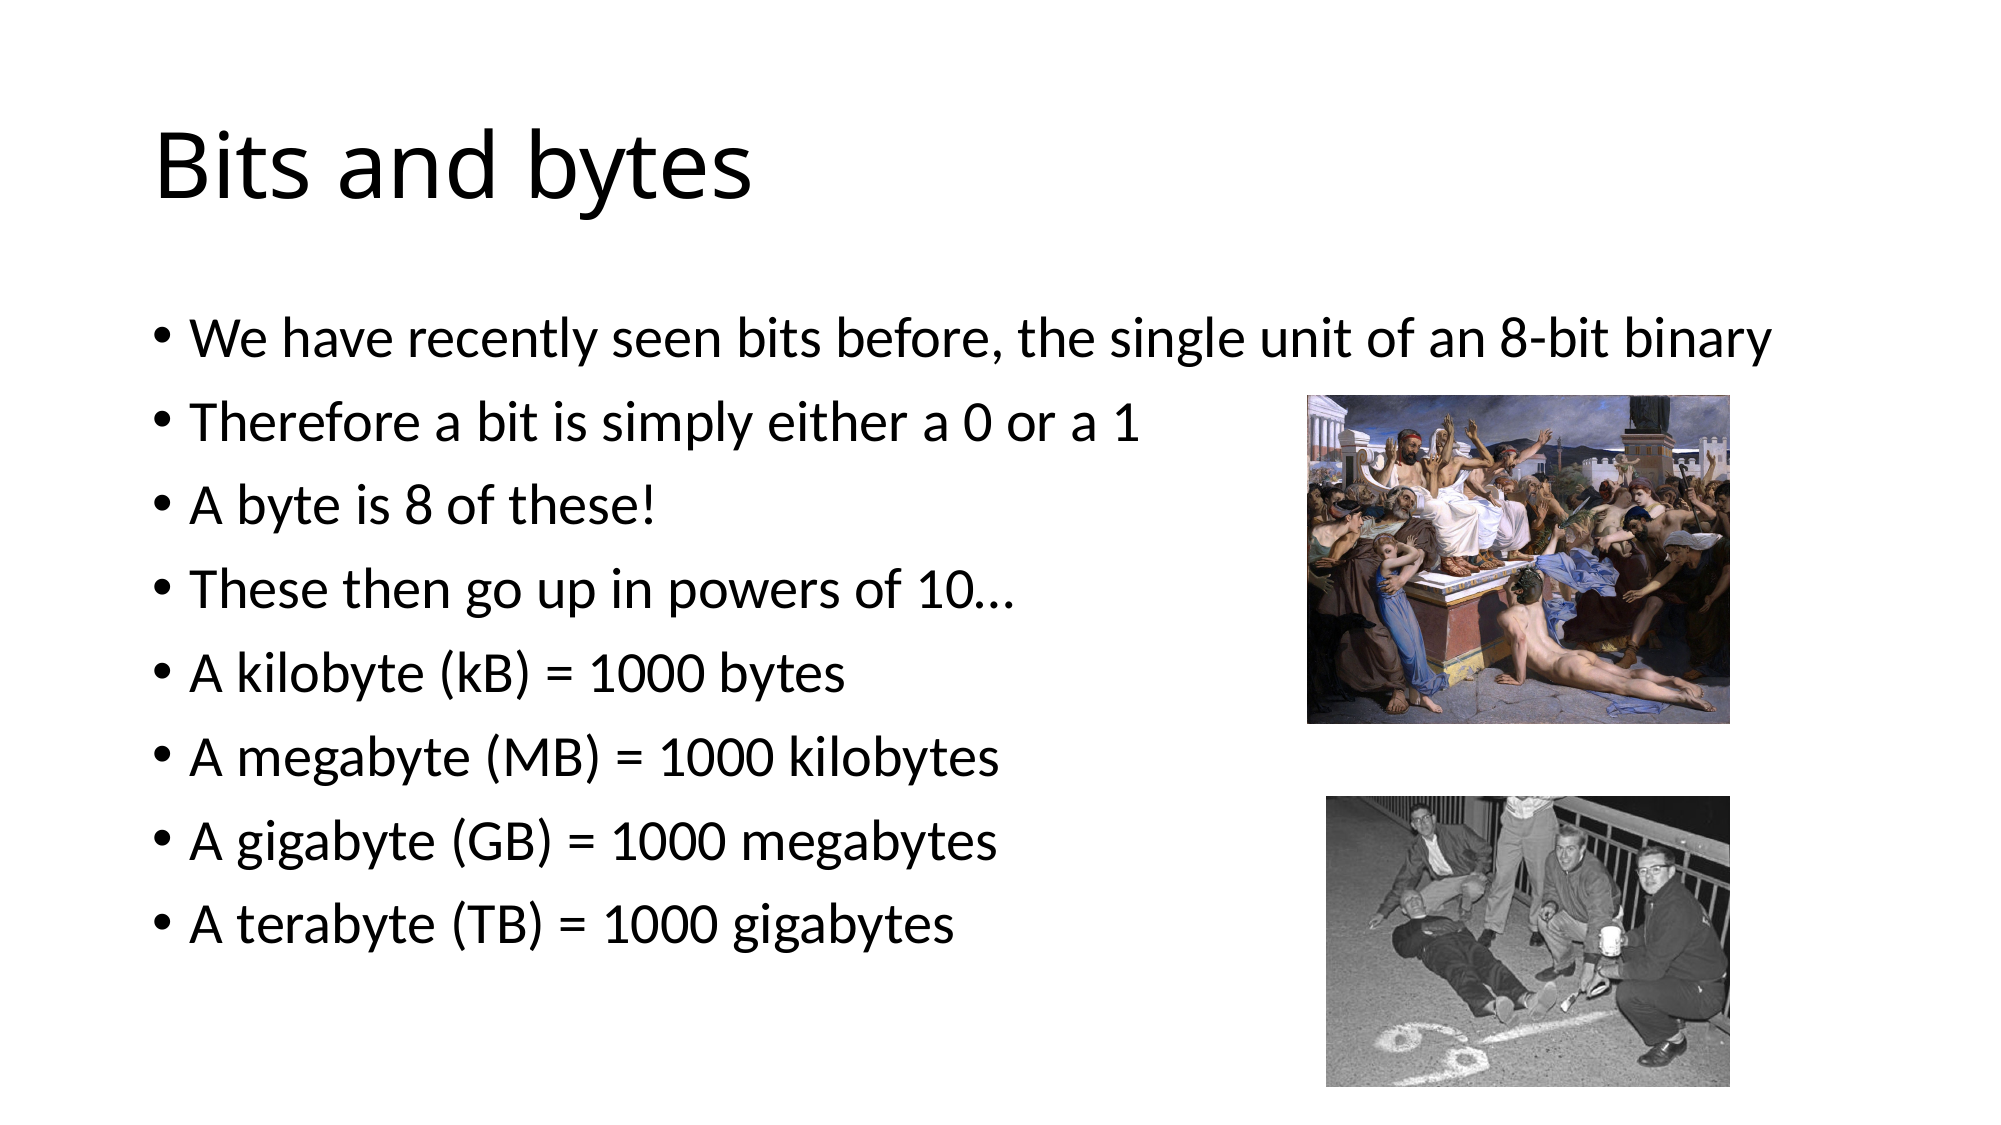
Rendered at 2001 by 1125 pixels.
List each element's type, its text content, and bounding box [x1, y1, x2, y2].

title Bits and bytes [137, 59, 1863, 278]
picture [1307, 395, 1730, 724]
picture [1326, 796, 1730, 1087]
list We have recently seen bits before, the single unit of an 8-bit binary Therefore a bit is simply either a 0 or a 1 A byte is 8 of these! These then go up in powers of 10… A kilobyte (kB) = 1000 bytes A megabyte (MB) = 1000 kilobytes A gigabyte (GB) = 1000 megabytes A terabyte (TB) = 1000 gigabytes [137, 299, 1863, 1014]
